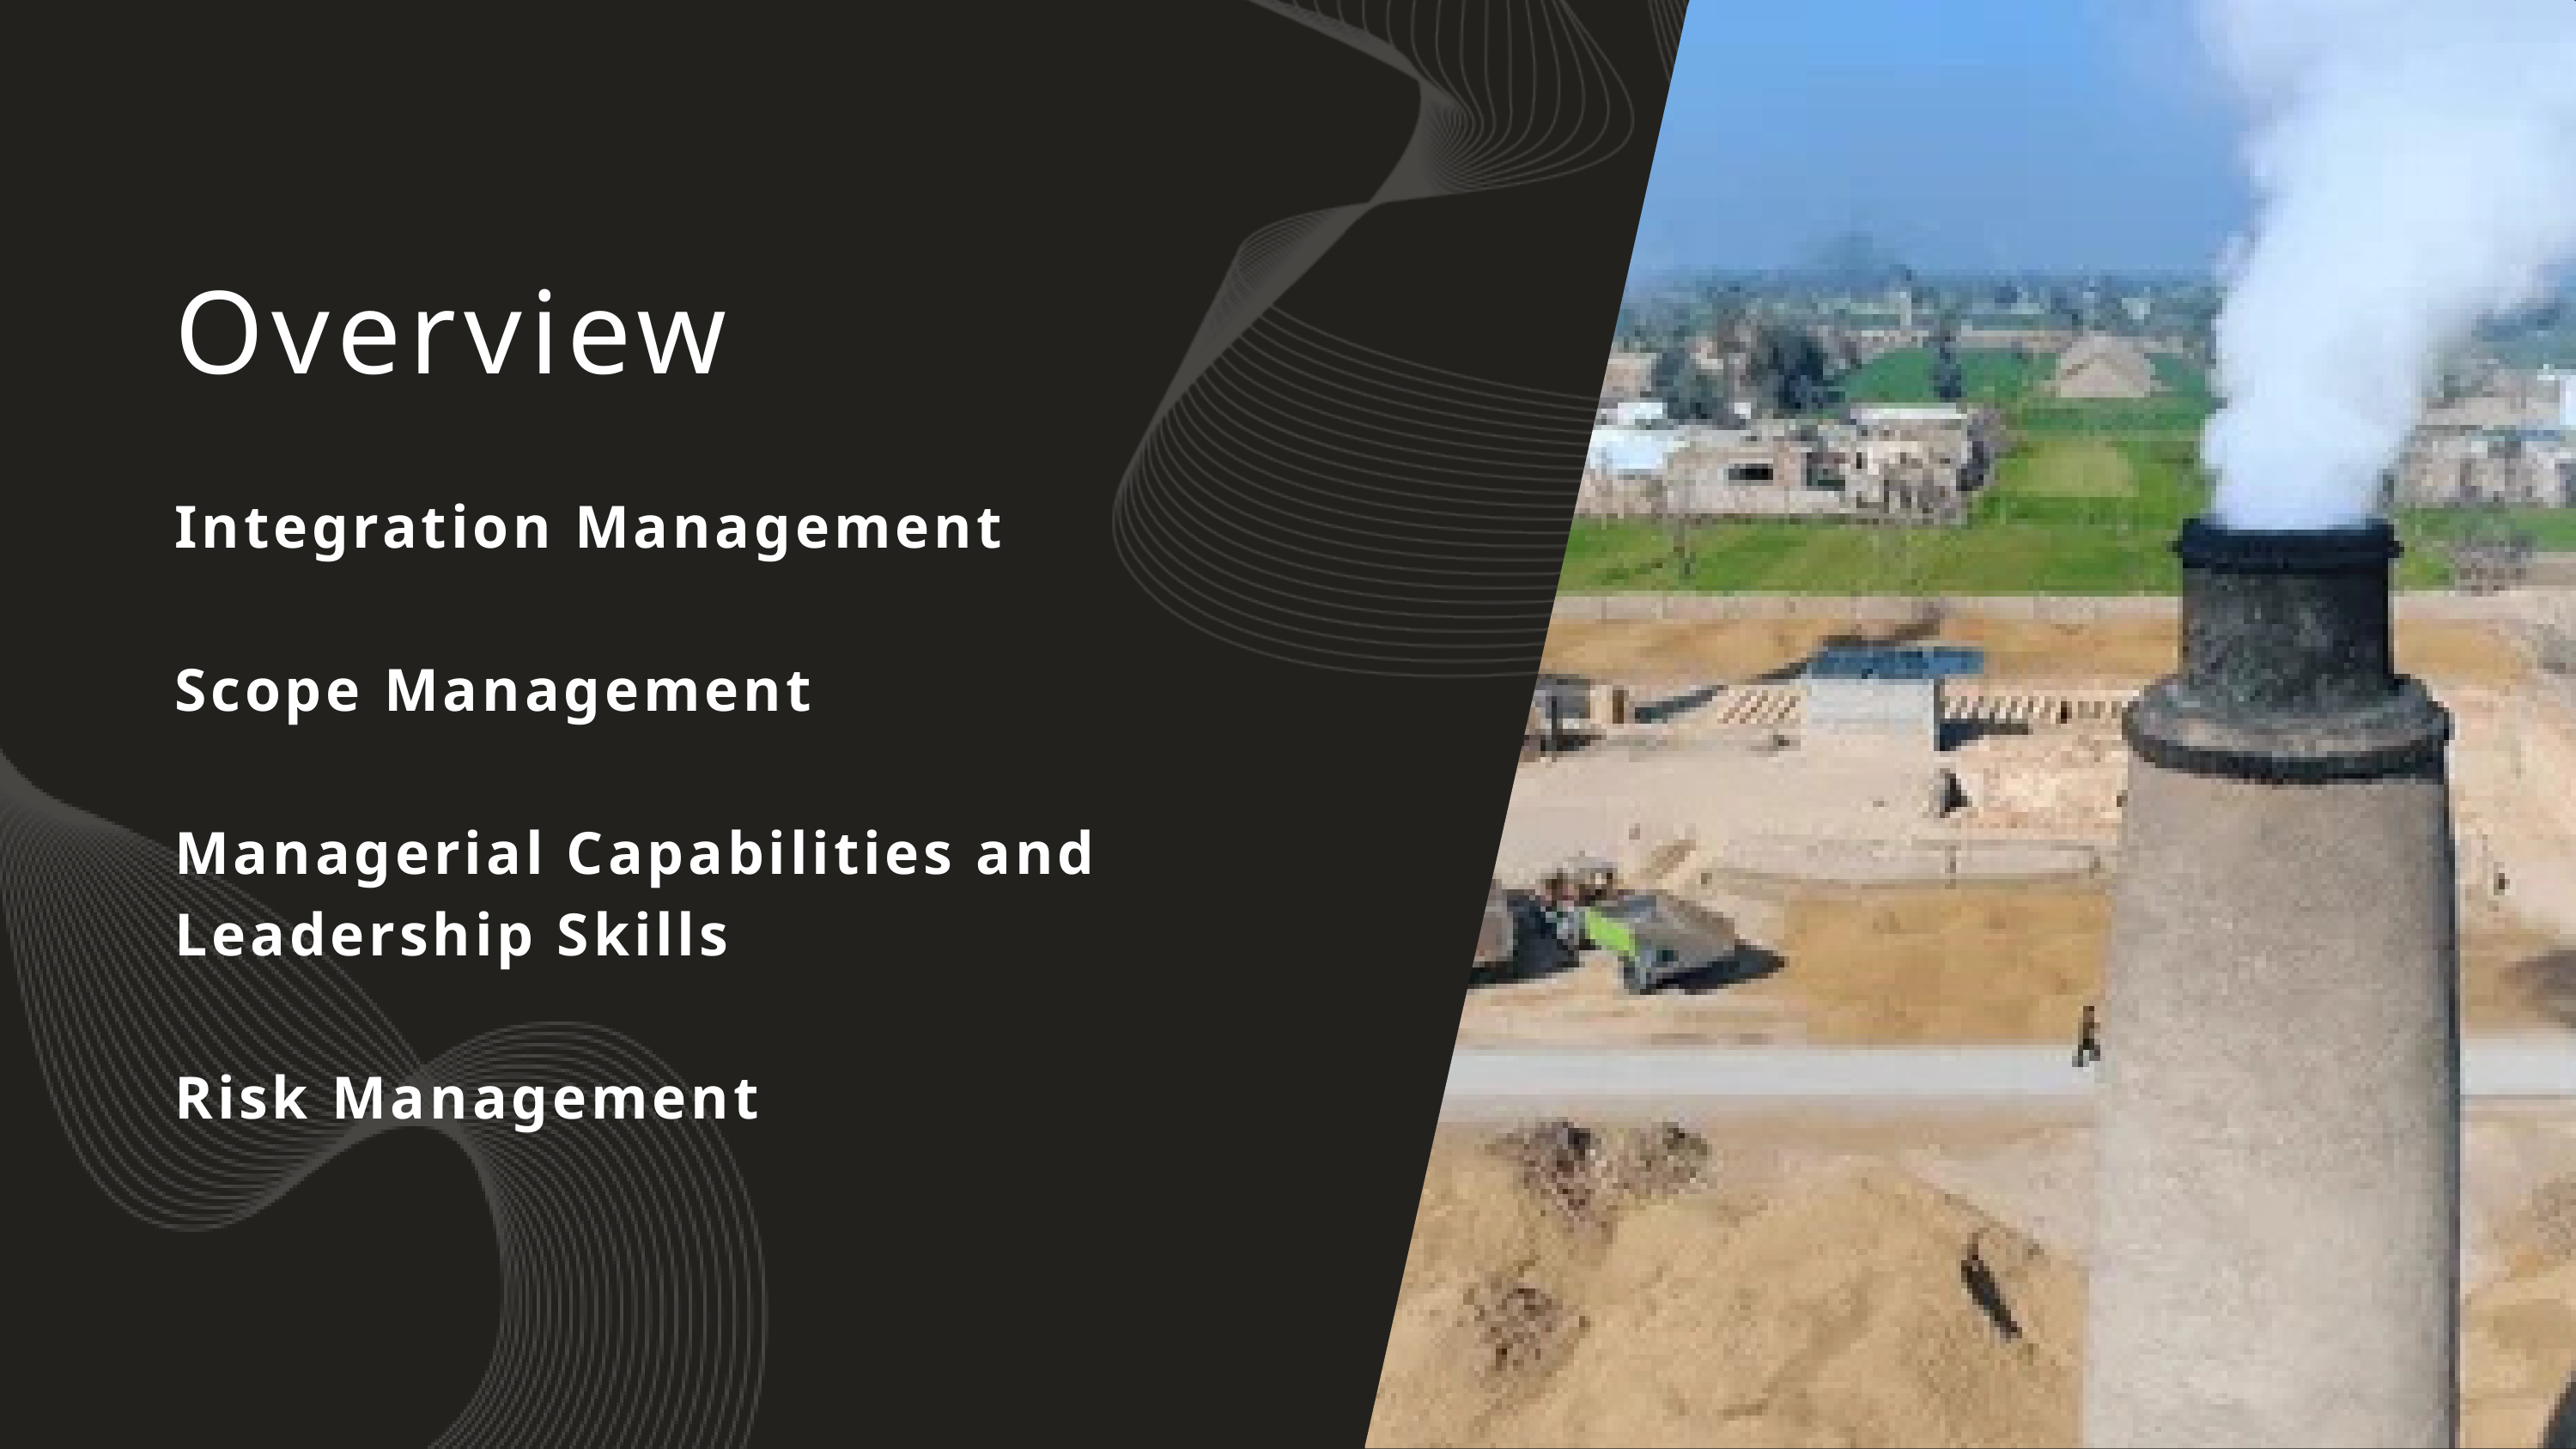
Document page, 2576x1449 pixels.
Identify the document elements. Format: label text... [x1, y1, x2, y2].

text_box Integration Management Scope Management Managerial Capabilities and Leadership Skills Risk Management [174, 478, 1194, 1213]
text_box Overview [174, 236, 1069, 397]
text_box [1105, 0, 1363, 688]
text_box [0, 390, 805, 1449]
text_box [1364, 0, 2576, 1449]
